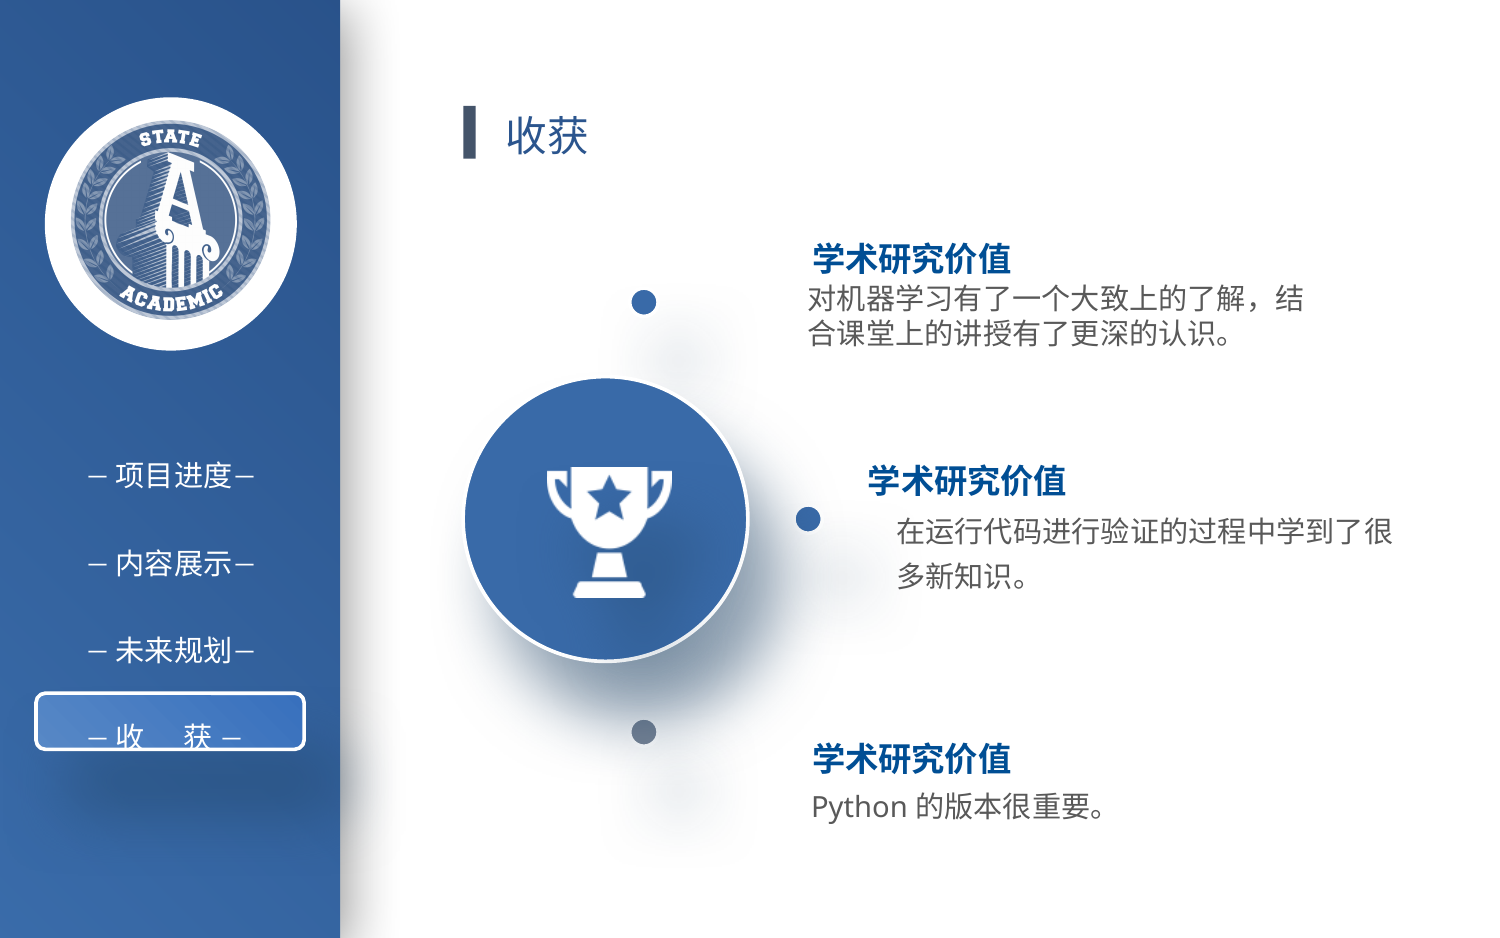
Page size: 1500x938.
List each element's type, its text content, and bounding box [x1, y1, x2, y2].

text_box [462, 376, 749, 662]
text_box Python的版本很重要。 [795, 780, 1286, 831]
text_box [627, 285, 661, 319]
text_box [0, 0, 341, 938]
text_box [461, 104, 478, 161]
text_box [808, 502, 825, 532]
text_box 学术研究价值 [797, 731, 1027, 780]
text_box 在运行代码进行验证的过程中学到了很多新知识。 [881, 494, 1412, 601]
text_box 学术研究价值 [797, 230, 1027, 273]
text_box 对机器学习有了一个大致上的了解，结合课堂上的讲授有了更深的认识。 [792, 273, 1342, 358]
text_box 学术研究价值 [852, 453, 1082, 508]
text_box 收获 [491, 102, 605, 168]
